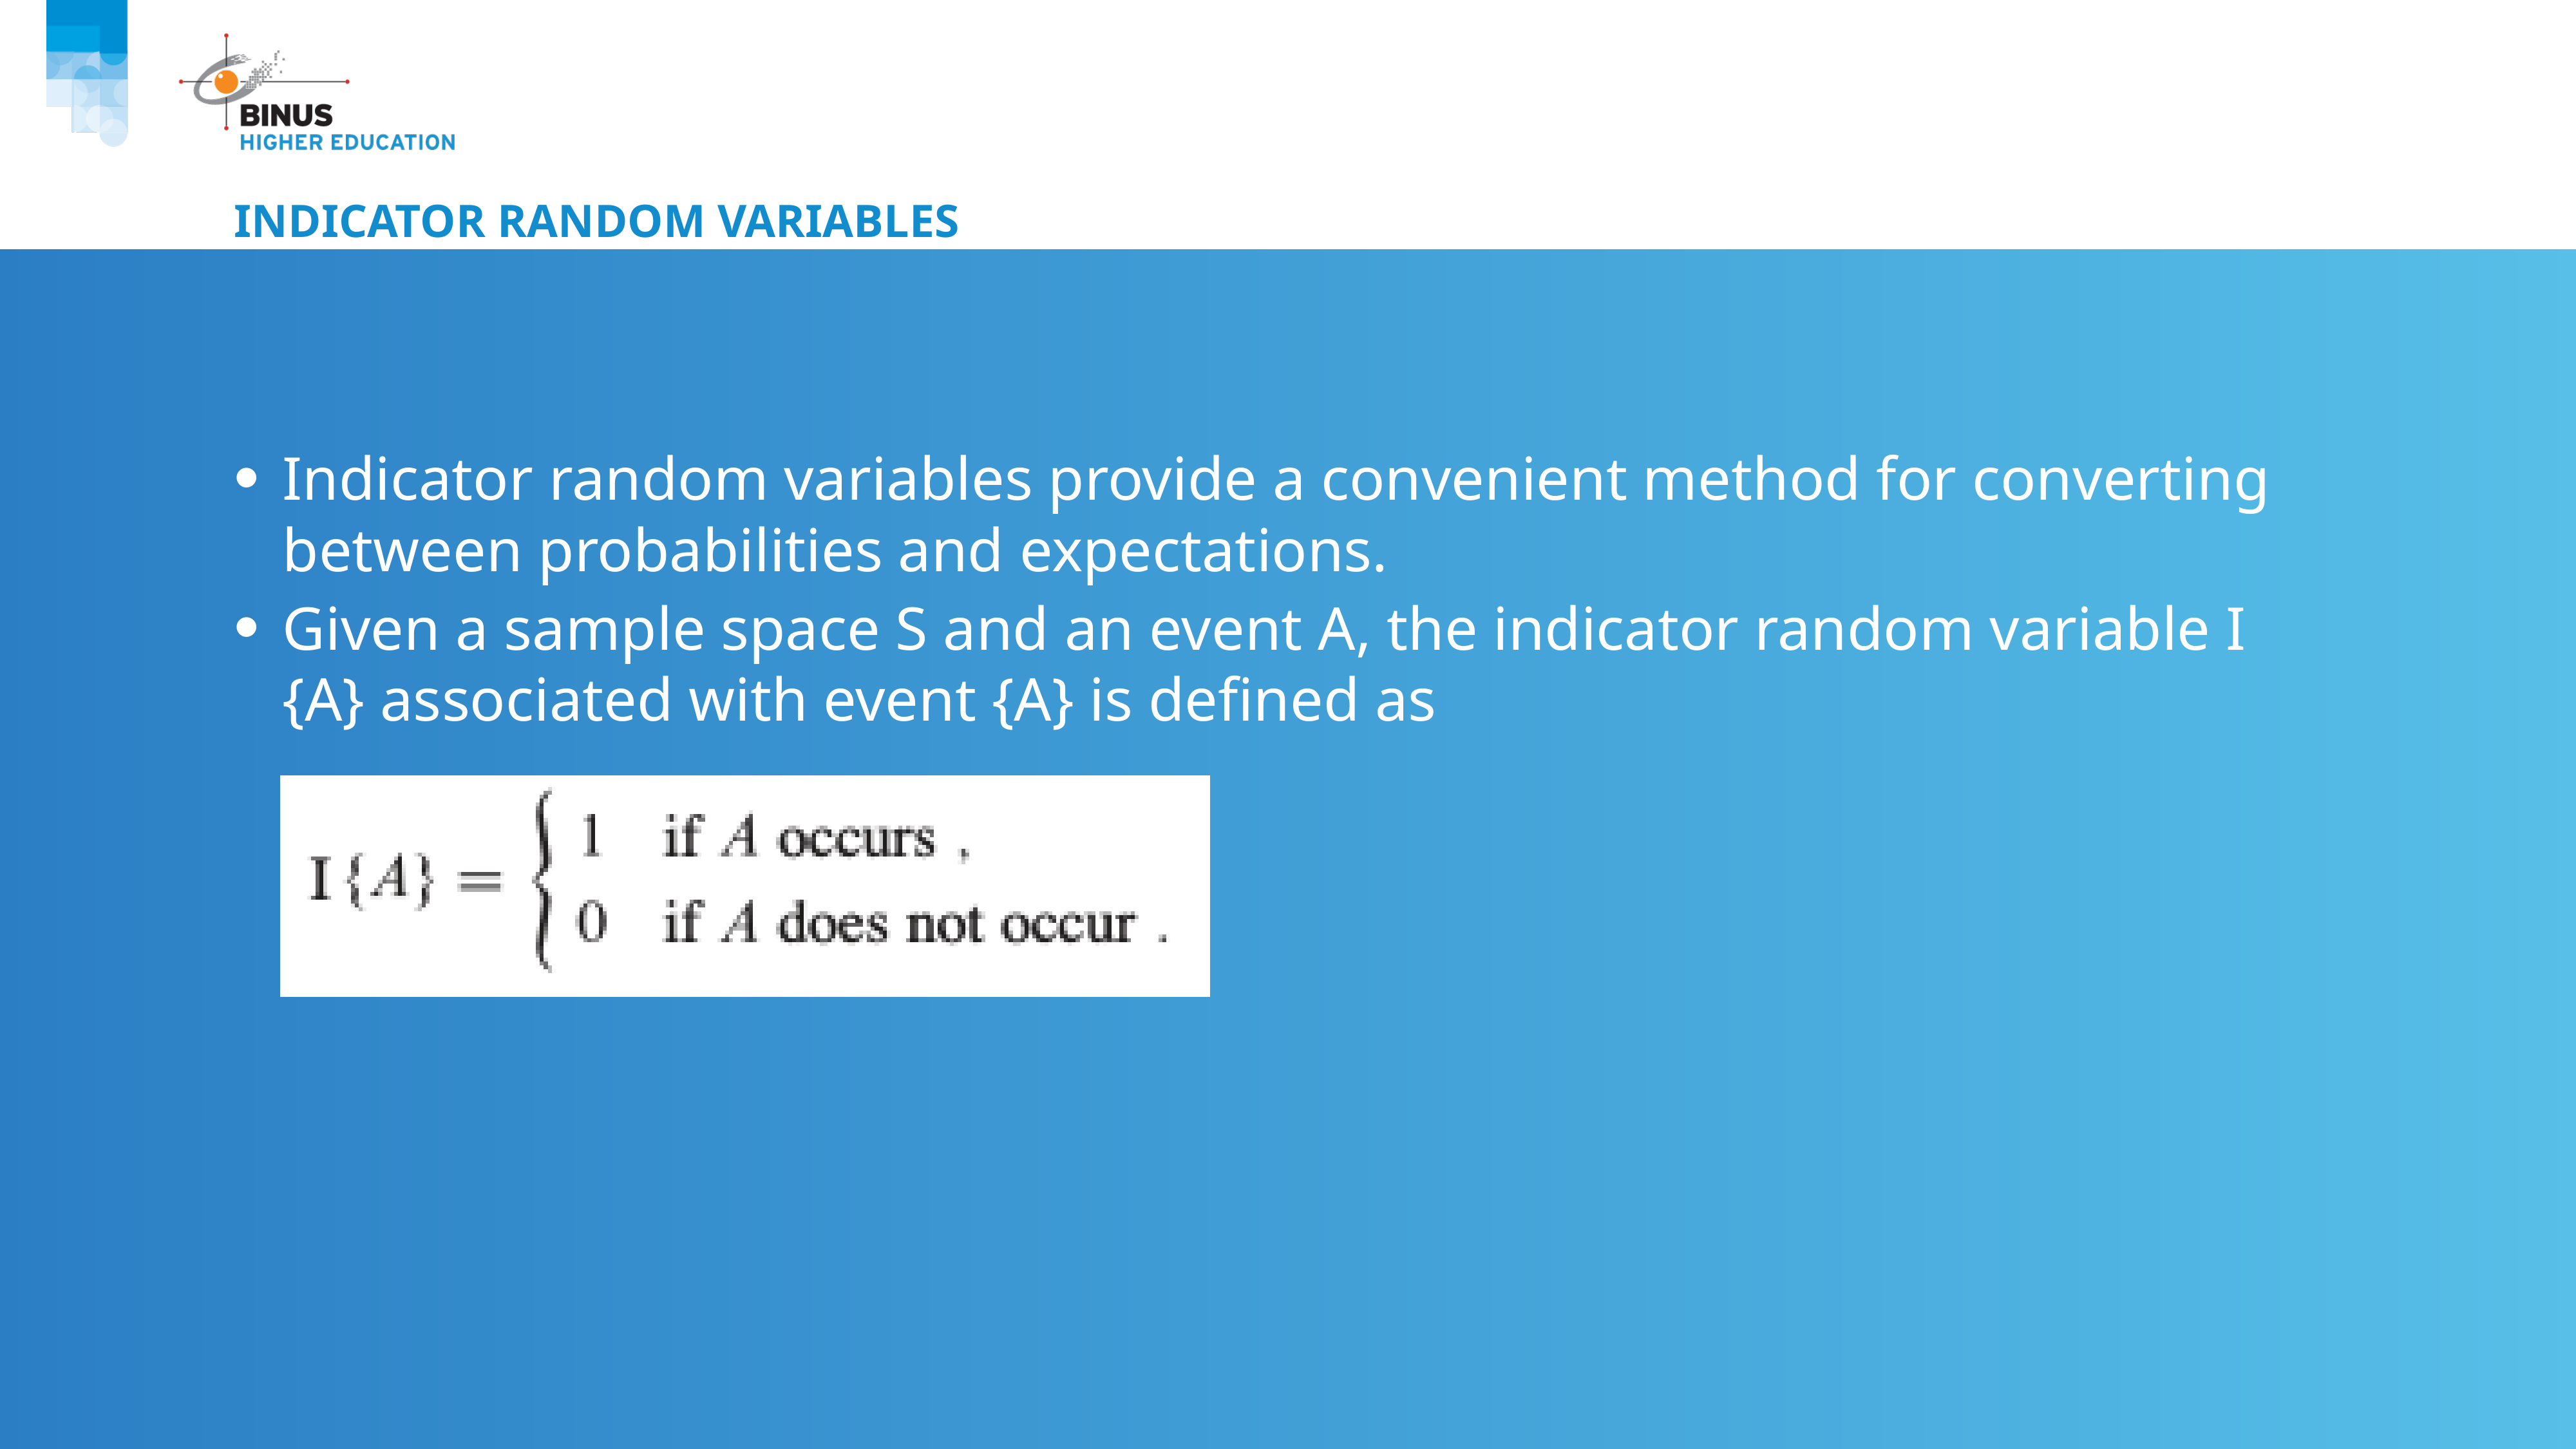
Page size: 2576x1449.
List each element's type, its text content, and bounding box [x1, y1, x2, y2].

picture [279, 775, 1210, 997]
picture [46, 0, 455, 154]
title Indicator random variables [228, 197, 1784, 252]
list Indicator random variables provide a convenient method for converting between probabilities and expectations. Given a sample space S and an event A, the indicator random variable I {A} associated with event {A} is defined as [228, 435, 2349, 1337]
